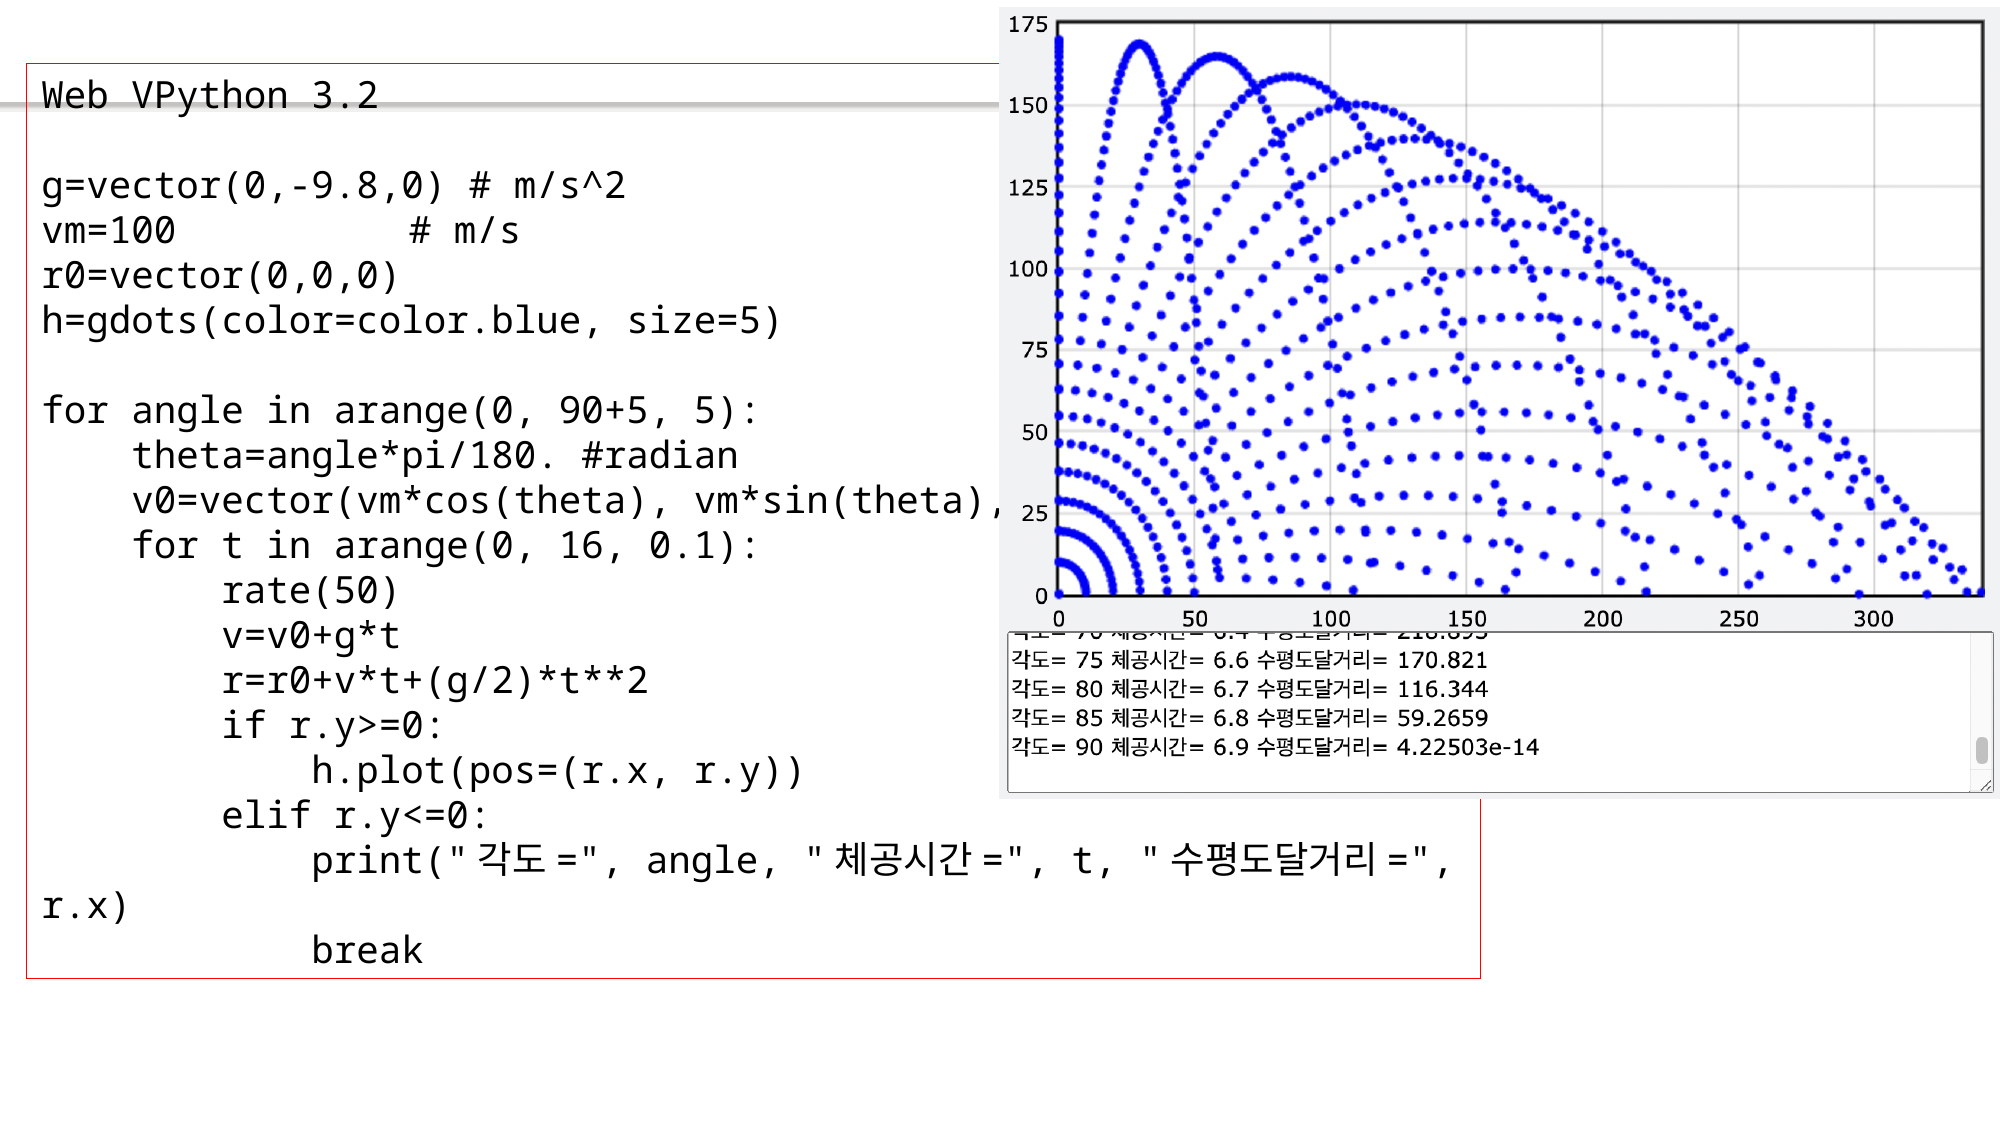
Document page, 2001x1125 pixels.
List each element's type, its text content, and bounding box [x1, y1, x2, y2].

picture [0, 102, 26, 112]
picture [999, 7, 2000, 799]
text_box Web VPython 3.2 g=vector(0,-9.8,0) # m/s^2 vm=100 # m/s r0=vector(0,0,0) h=gdots(color=color.blue, size=5) for angle in arange(0, 90+5, 5): theta=angle*pi/180. #radian v0=vector(vm*cos(theta), vm*sin(theta), 0) for t in arange(0, 16, 0.1): rate(50) v=v0+g*t r=r0+v*t+(g/2)*t**2 if r.y>=0: h.plot(pos=(r.x, r.y)) elif r.y<=0: print("각도=", angle, "체공시간=", t, "수평도달거리=", r.x) break [26, 63, 1481, 979]
